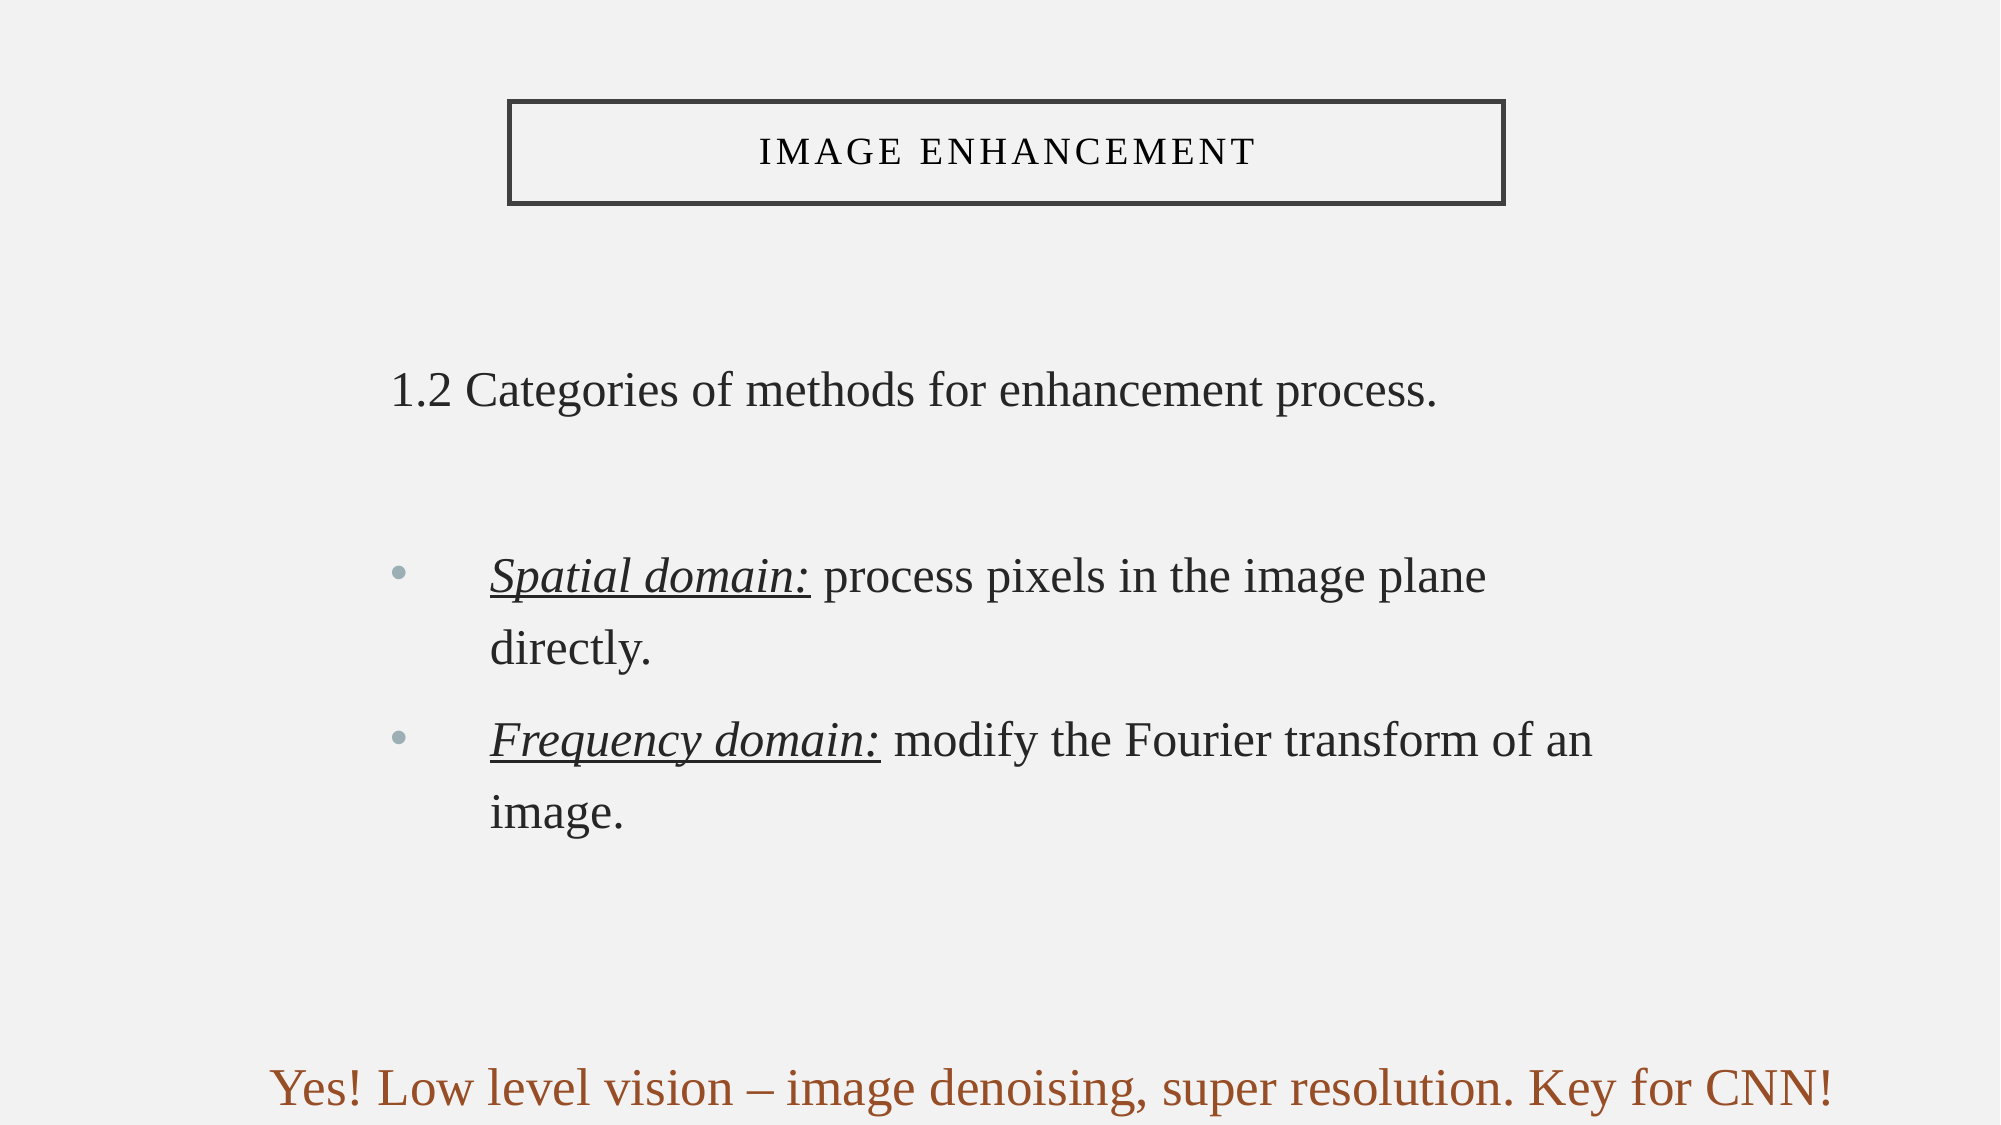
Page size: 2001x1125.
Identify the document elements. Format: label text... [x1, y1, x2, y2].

title Image Enhancement [507, 99, 1506, 206]
list 1.2 Categories of methods for enhancement process. Spatial domain: process pixels in the image plane directly. Frequency domain: modify the Fourier transform of an image. [375, 324, 1675, 1013]
text_box Yes! Low level vision – image denoising, super resolution. Key for CNN! [254, 1052, 2000, 1125]
